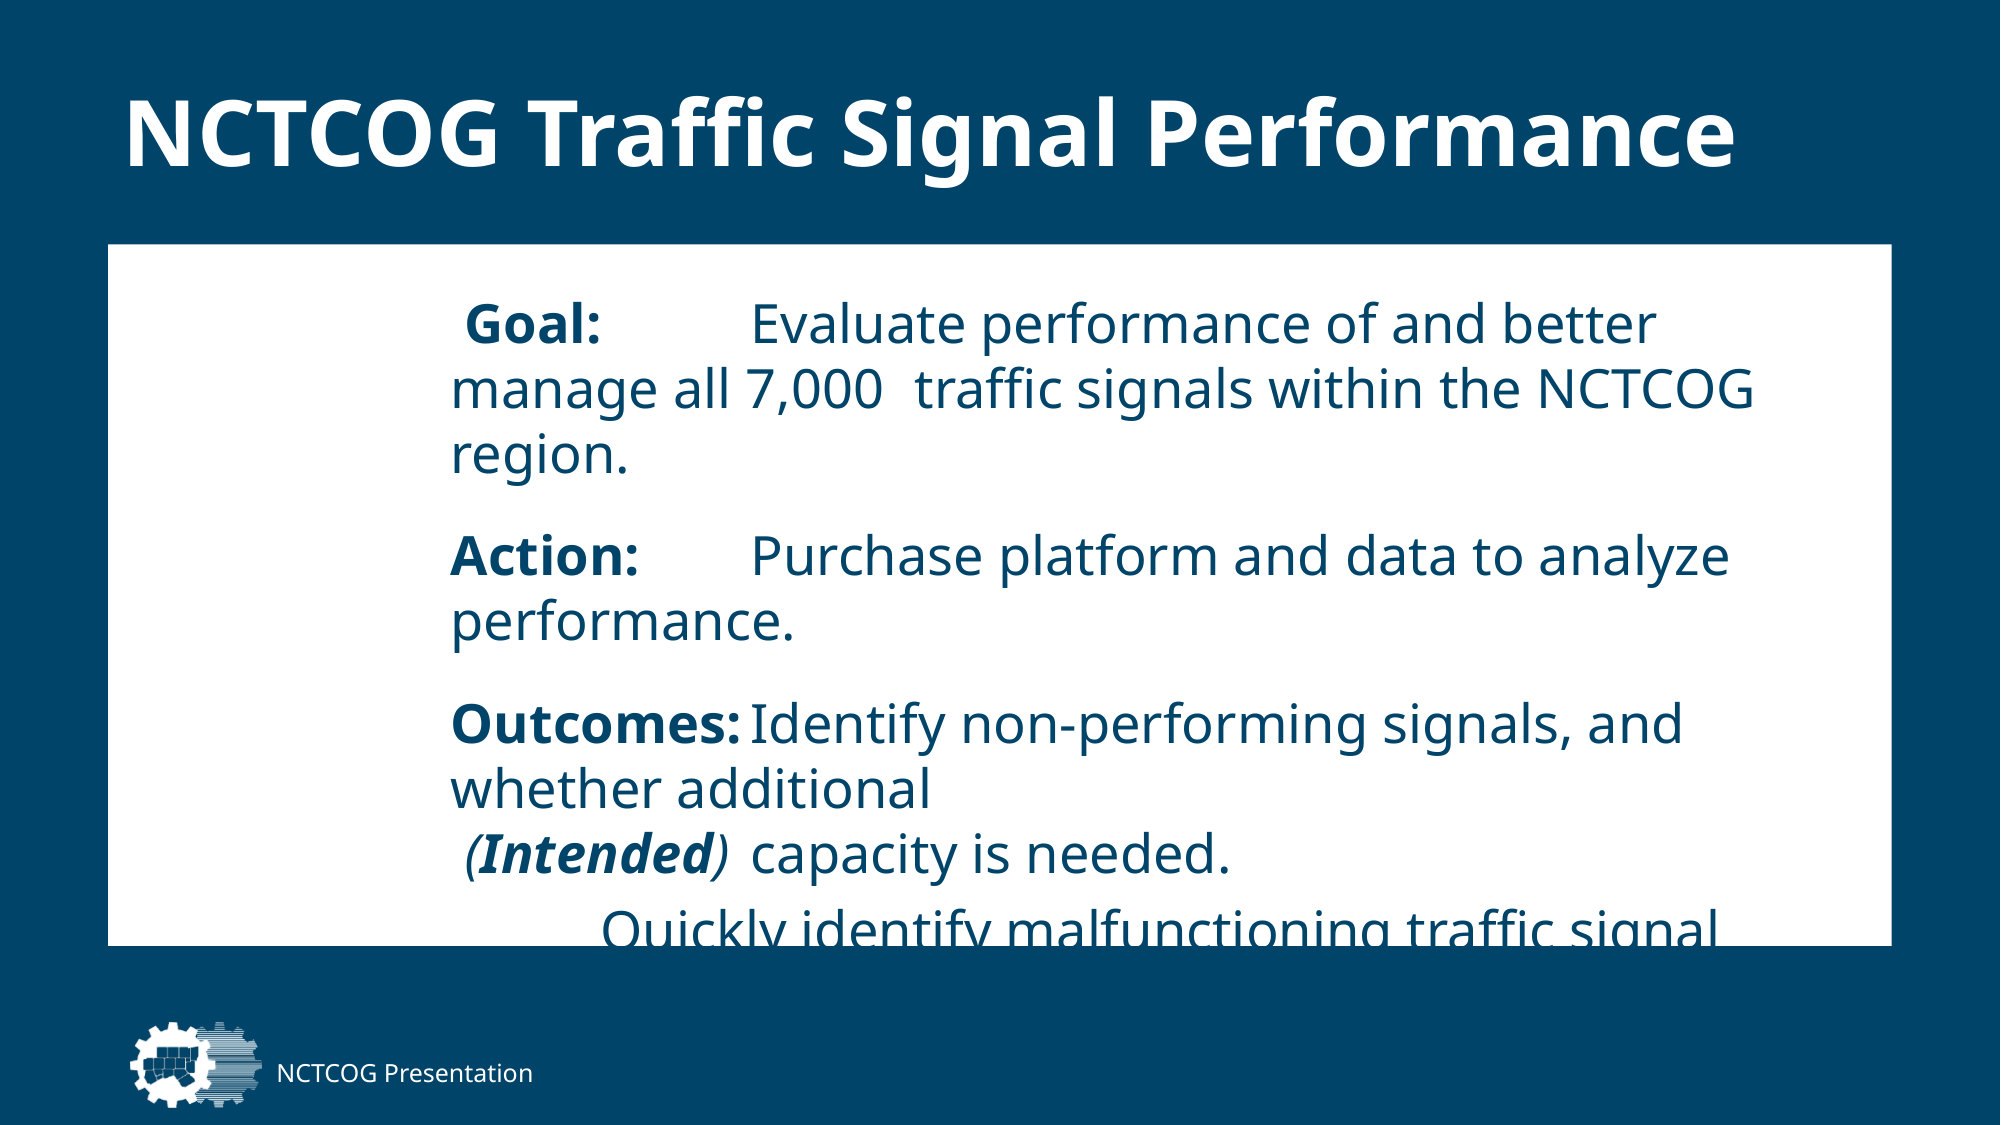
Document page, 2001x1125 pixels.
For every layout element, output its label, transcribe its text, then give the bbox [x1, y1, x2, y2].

picture [130, 1022, 262, 1108]
text_box Goal: Evaluate performance of and better manage all 7,000 traffic signals within the NCTCOG region. Action: Purchase platform and data to analyze performance. Outcomes: Identify non-performing signals, and whether additional (Intended) capacity is needed. Quickly identify malfunctioning traffic signal equipment, Asses whether signal timing or coordination is needed. [108, 244, 1892, 946]
text_box NCTCOG Traffic Signal Performance [108, 80, 1903, 245]
footer NCTCOG Presentation [261, 1042, 813, 1103]
